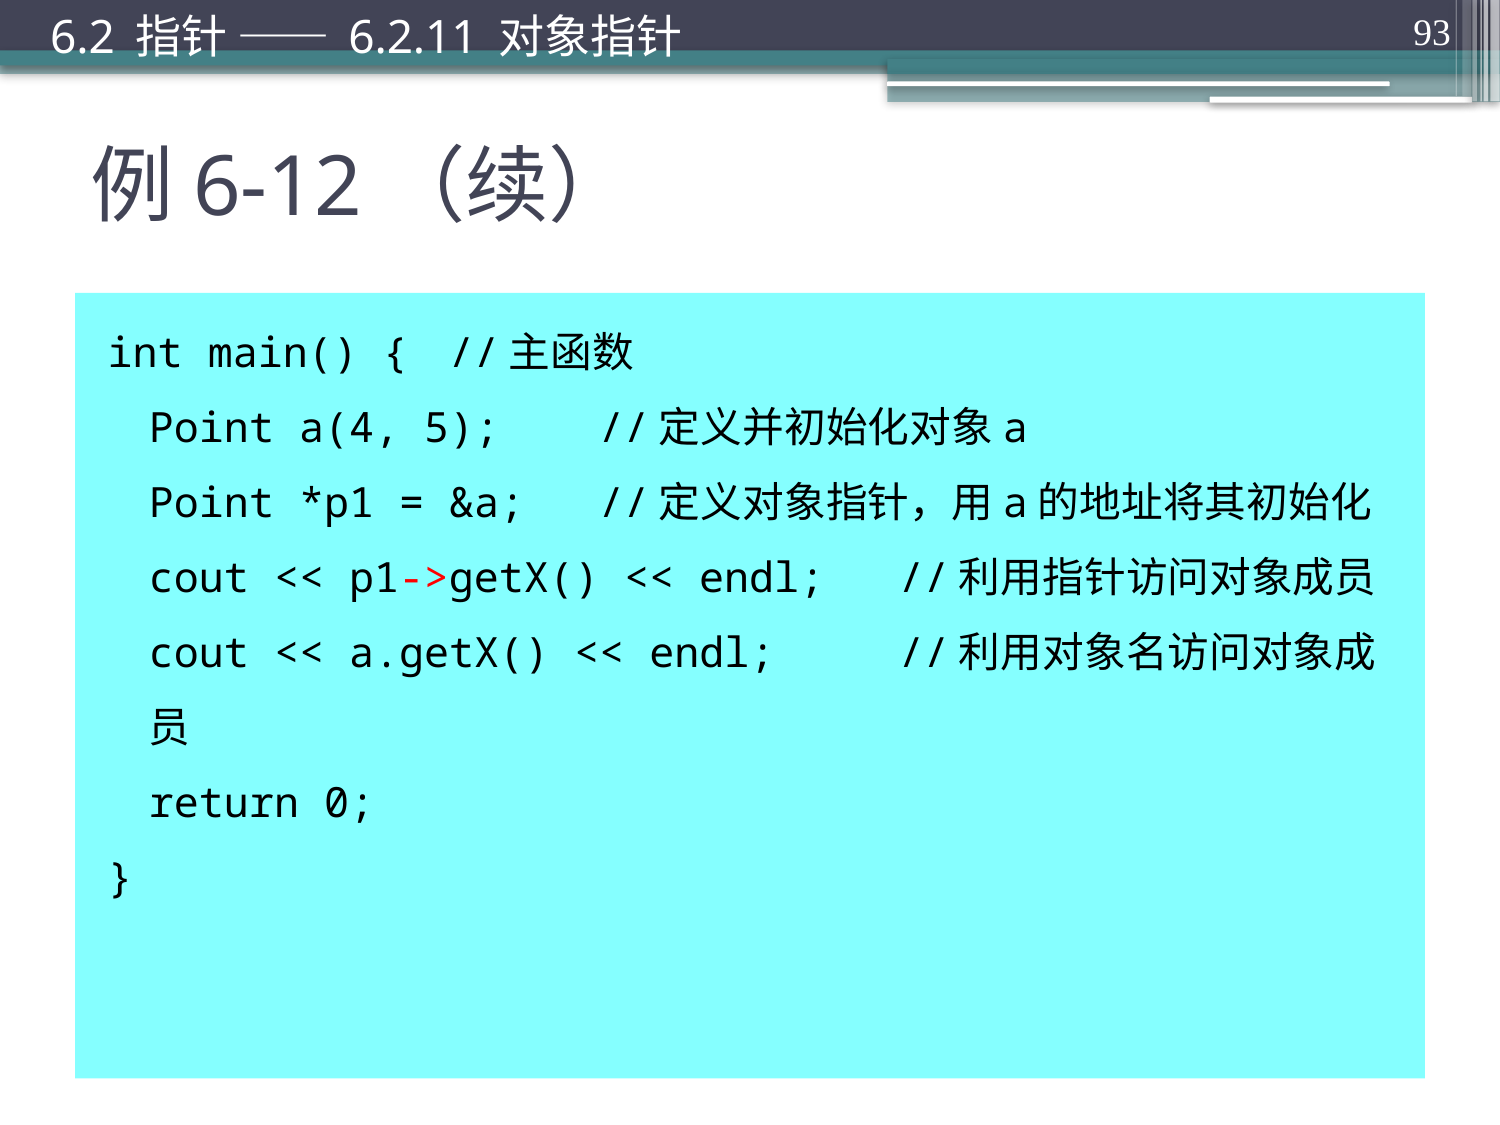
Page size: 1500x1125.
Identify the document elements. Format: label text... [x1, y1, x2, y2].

slide_number 93 [1340, 0, 1466, 61]
title 例6-12（续） [75, 94, 1425, 270]
list int main() { //主函数 Point a(4, 5); //定义并初始化对象a Point *p1 = &a; //定义对象指针，用a的地址将其初始化 cout << p1->getX() << endl; //利用指针访问对象成员 cout << a.getX() << endl; //利用对象名访问对象成员 return 0; } [75, 292, 1425, 1079]
text_box 6.2 指针 —— 6.2.11 对象指针 [35, 0, 1117, 71]
